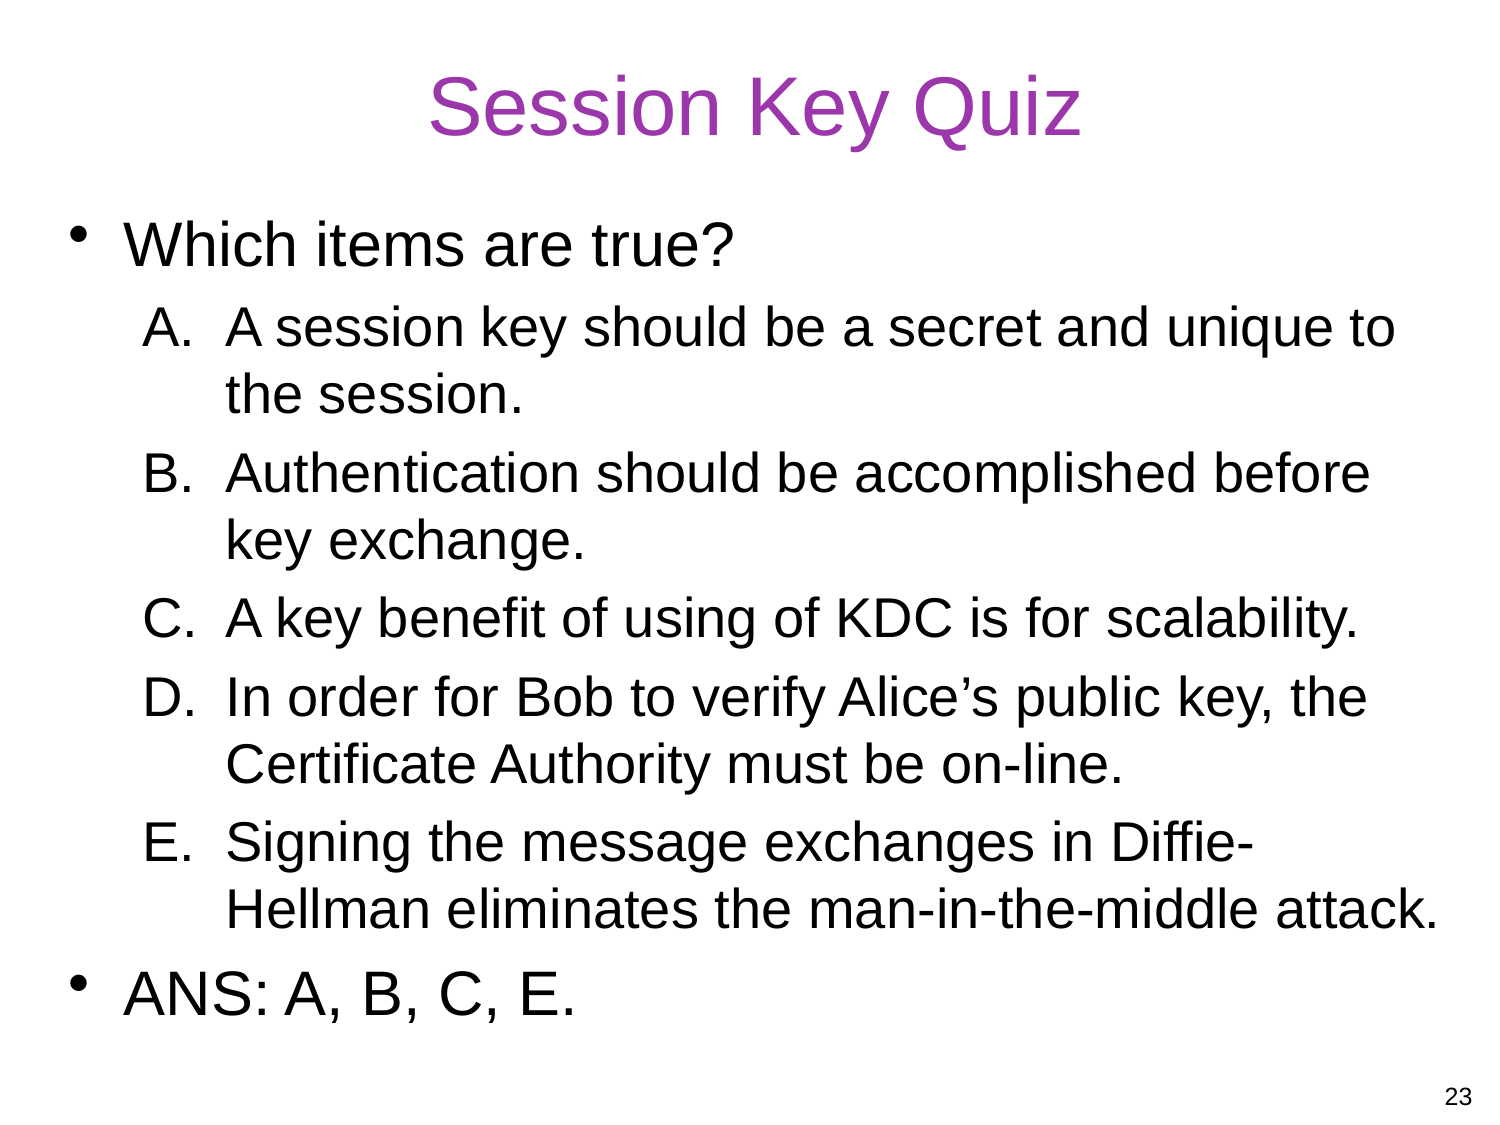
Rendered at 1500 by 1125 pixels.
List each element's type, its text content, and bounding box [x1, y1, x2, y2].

list Which items are true? A session key should be a secret and unique to the session. Authentication should be accomplished before key exchange. A key benefit of using of KDC is for scalability. In order for Bob to verify Alice’s public key, the Certificate Authority must be on-line. Signing the message exchanges in Diffie-Hellman eliminates the man-in-the-middle attack. ANS: A, B, C, E. [52, 196, 1459, 1059]
slide_number 23 [1137, 1073, 1488, 1114]
title Session Key Quiz [52, 30, 1459, 174]
